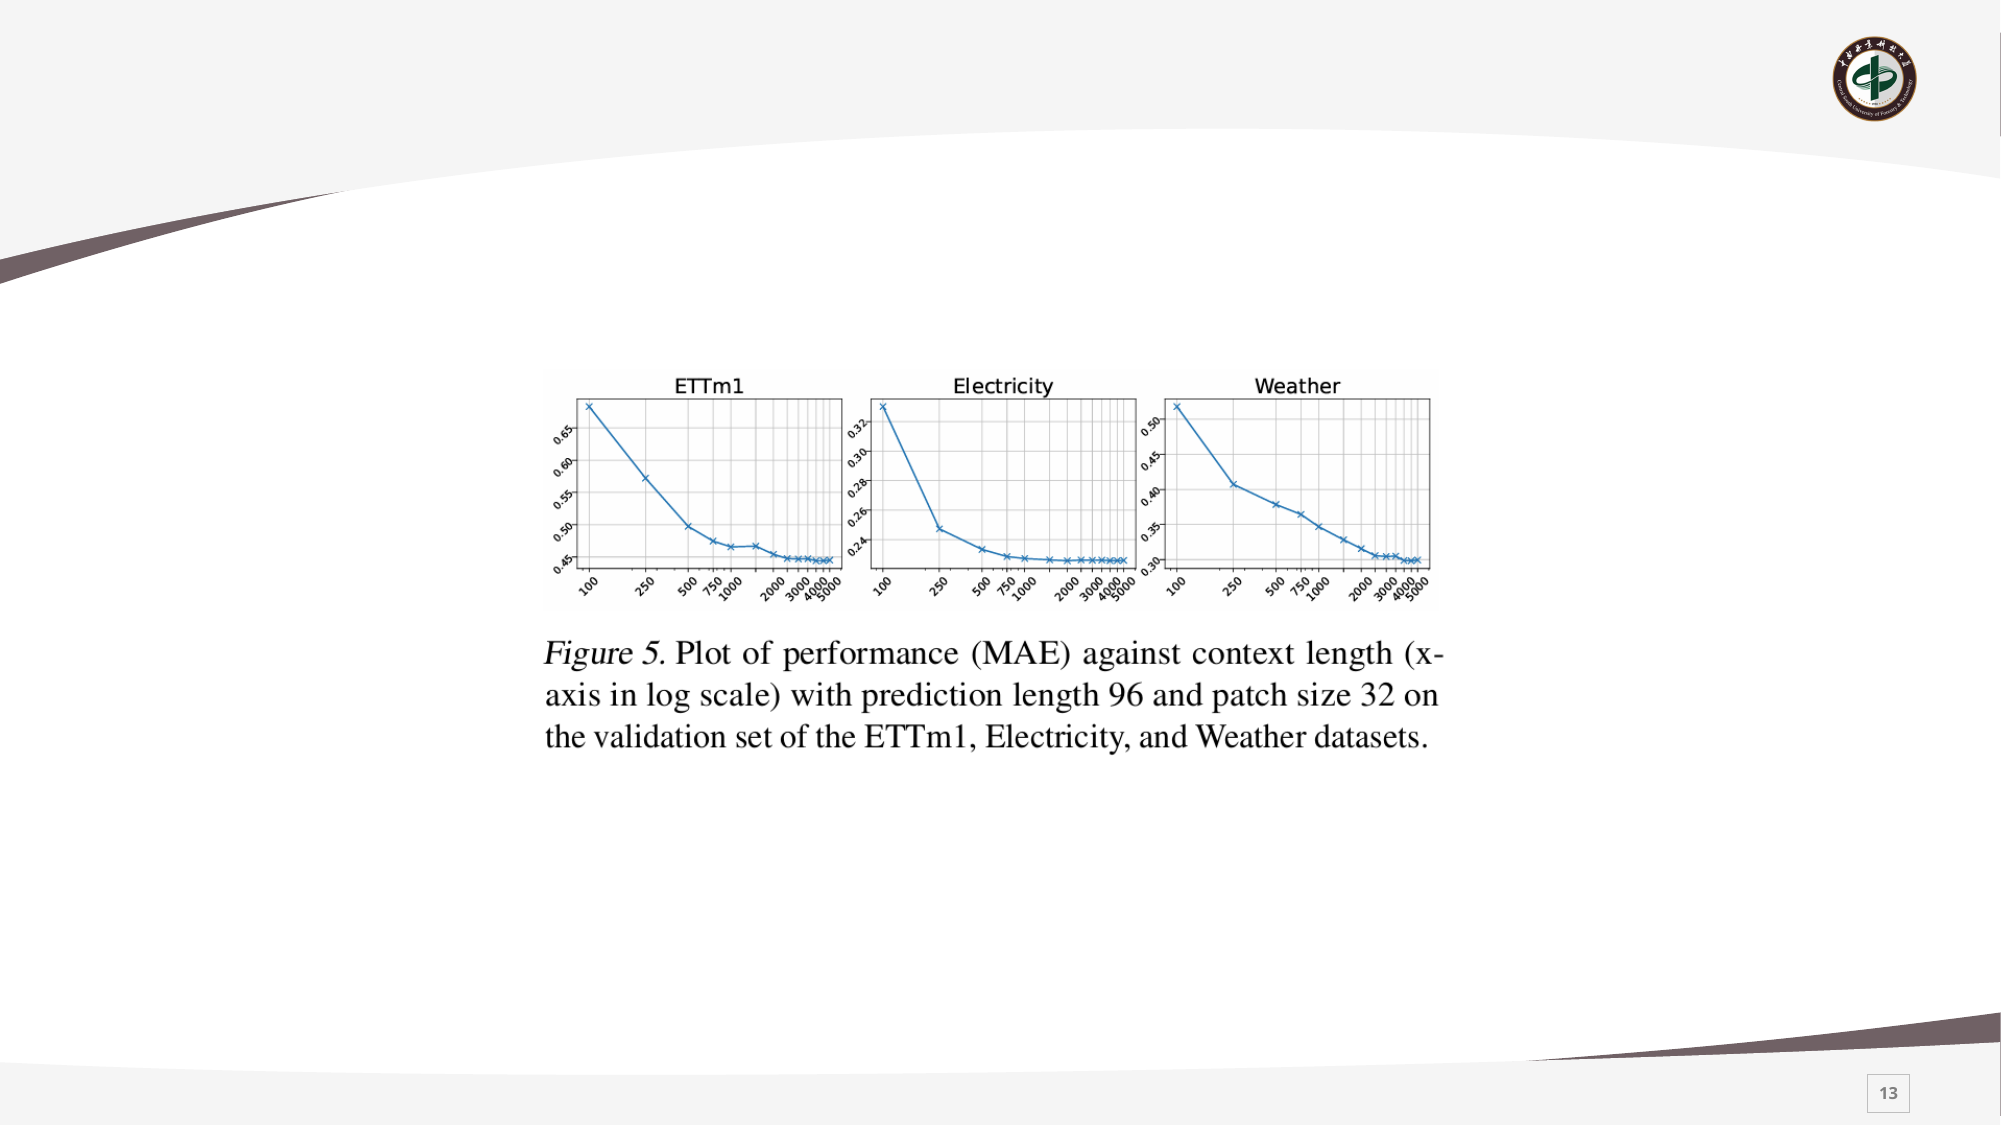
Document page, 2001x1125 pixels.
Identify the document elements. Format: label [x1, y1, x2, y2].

picture [521, 363, 1479, 762]
picture [1831, 35, 1918, 123]
